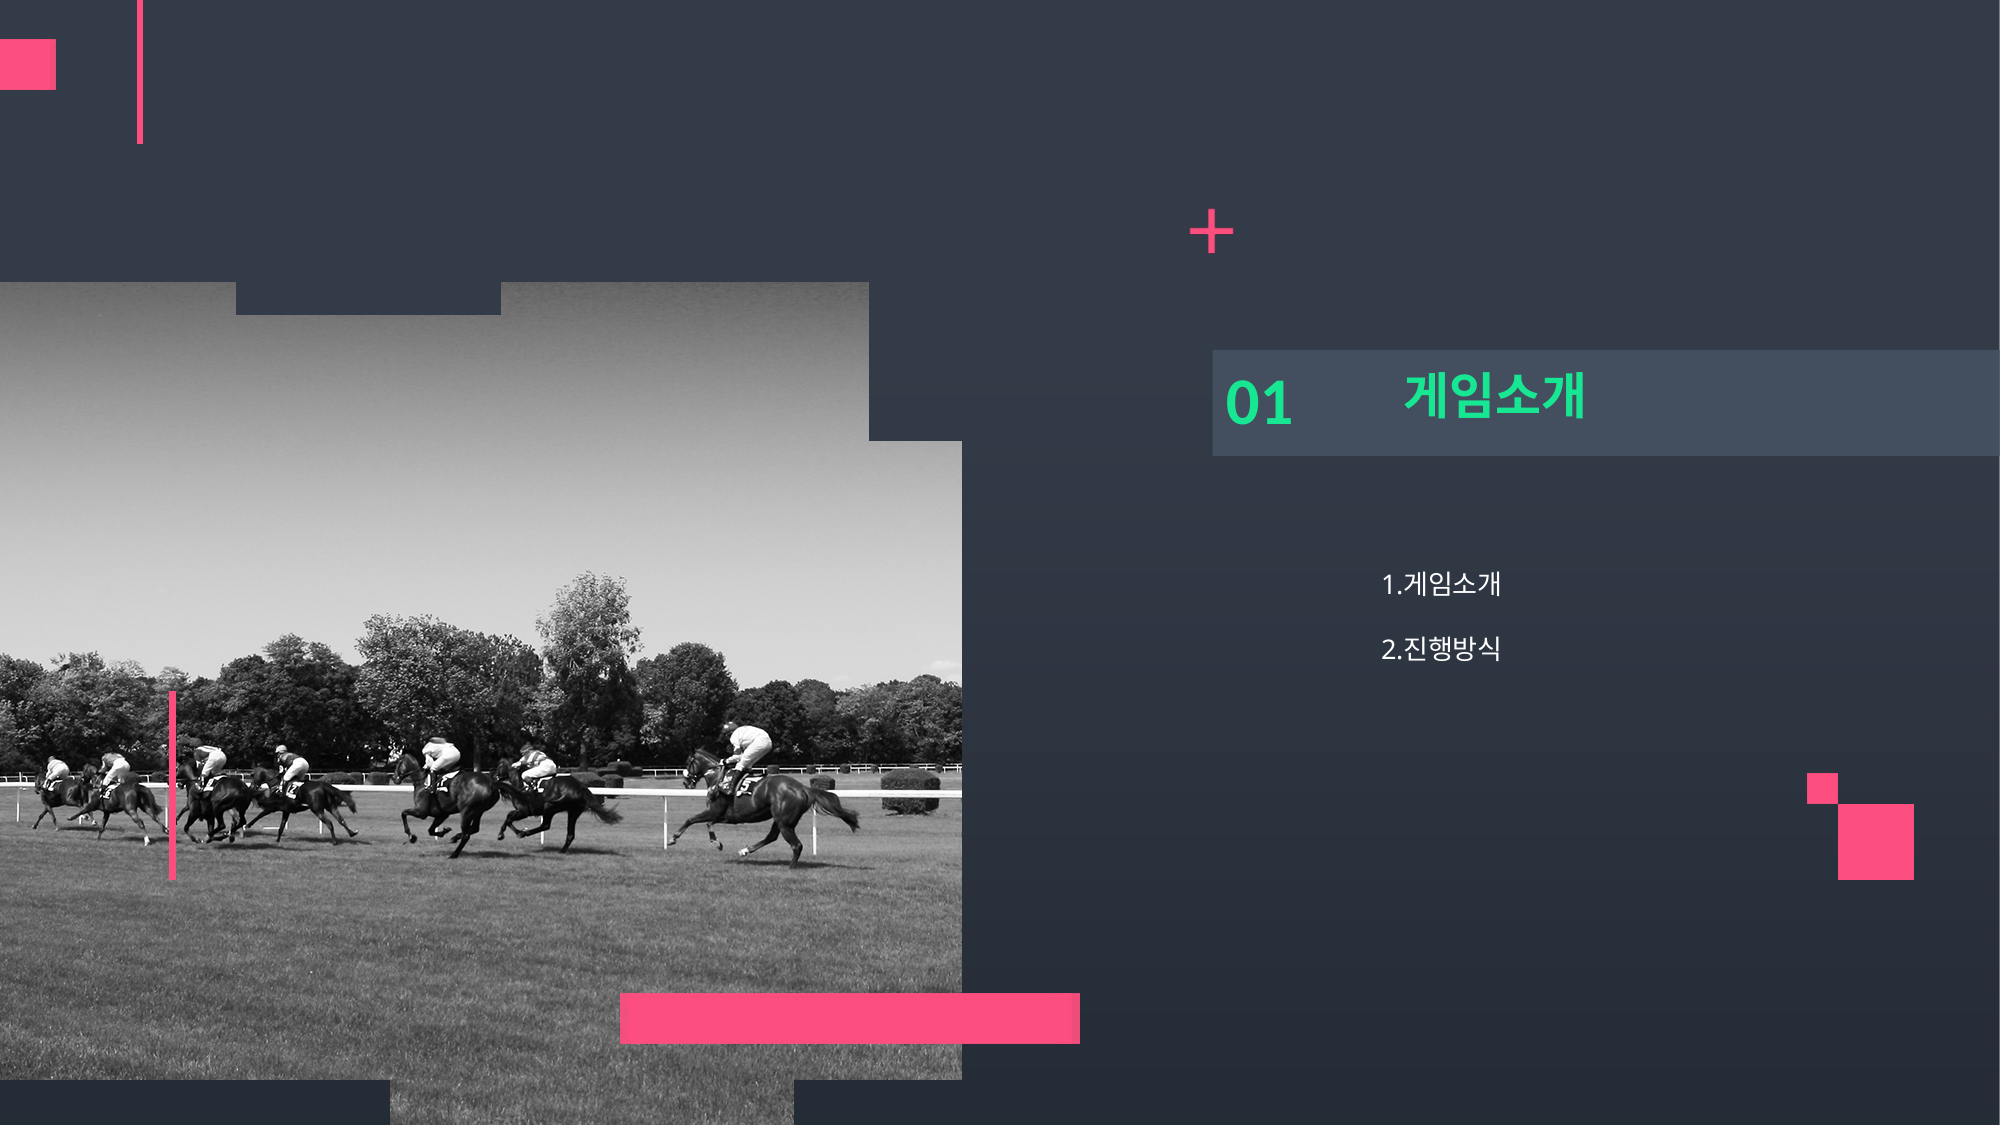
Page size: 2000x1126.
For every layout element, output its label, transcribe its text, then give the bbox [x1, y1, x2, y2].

text_box 게임소개 진행방식 [1366, 527, 1672, 672]
text_box [1210, 348, 2000, 458]
text_box 01 [1200, 349, 1319, 445]
text_box 게임소개 [1294, 356, 1697, 432]
picture [0, 0, 2000, 1125]
